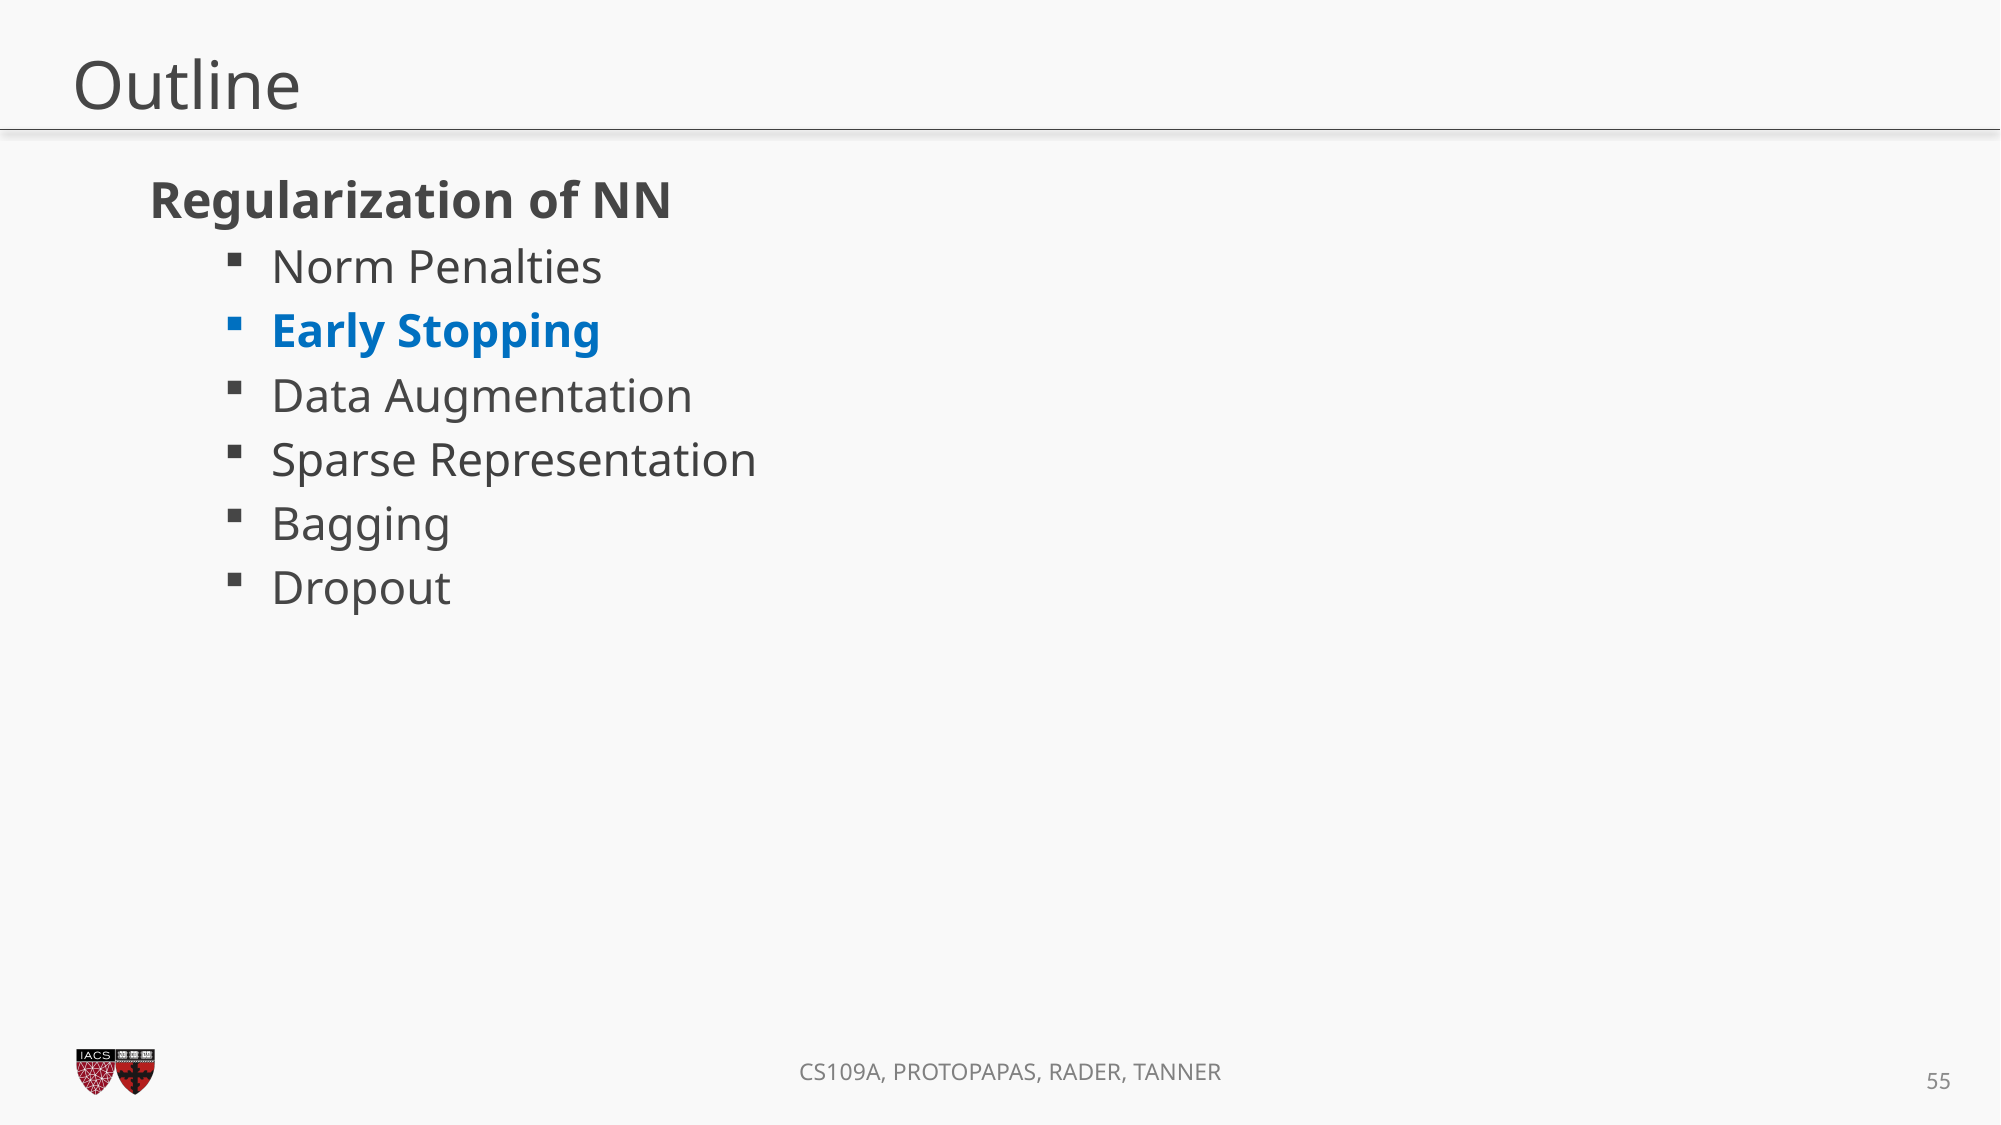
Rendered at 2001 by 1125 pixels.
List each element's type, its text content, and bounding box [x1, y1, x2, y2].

title Outline [57, 35, 1943, 162]
list Regularization of NN Norm Penalties Early Stopping Data Augmentation Sparse Representation Bagging Dropout [134, 161, 1829, 508]
slide_number 55 [1500, 1050, 1967, 1110]
picture [75, 1049, 155, 1095]
